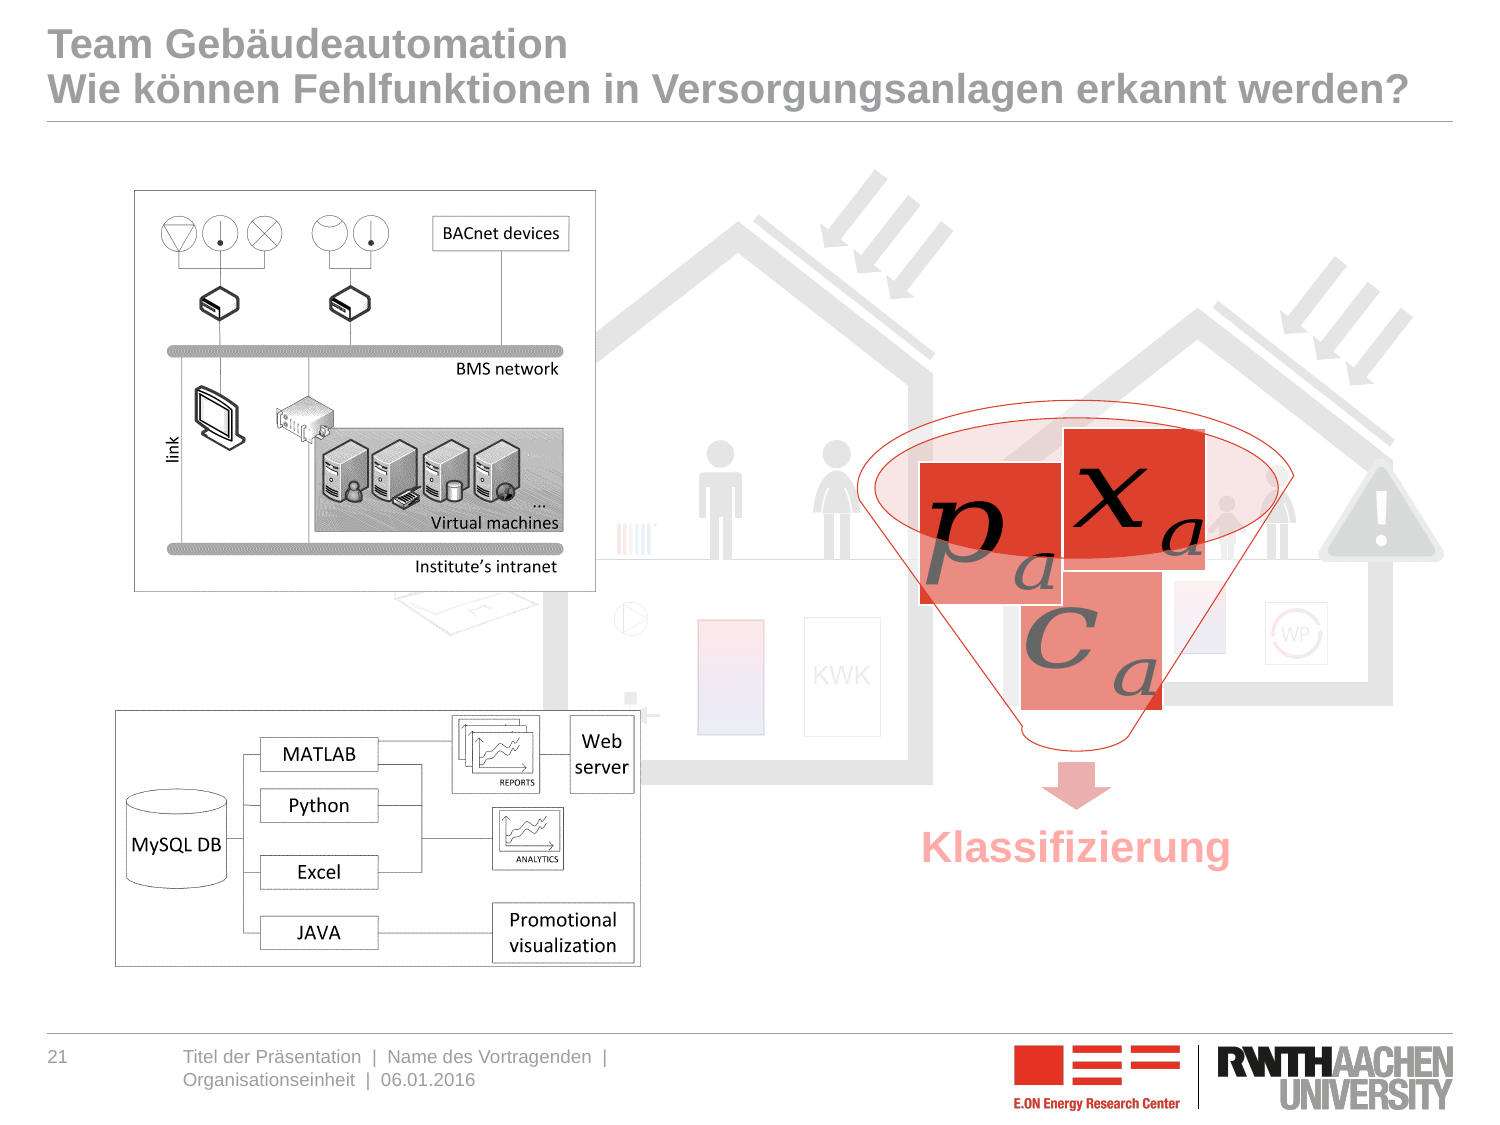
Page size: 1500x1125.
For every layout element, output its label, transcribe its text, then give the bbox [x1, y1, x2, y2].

picture [1013, 1045, 1180, 1112]
picture [115, 169, 954, 967]
title Team Gebäudeautomation Wie können Fehlfunktionen in Versorgungsanlagen erkannt werden? [47, 23, 1453, 113]
picture [1218, 1046, 1453, 1111]
picture [1003, 255, 1444, 706]
